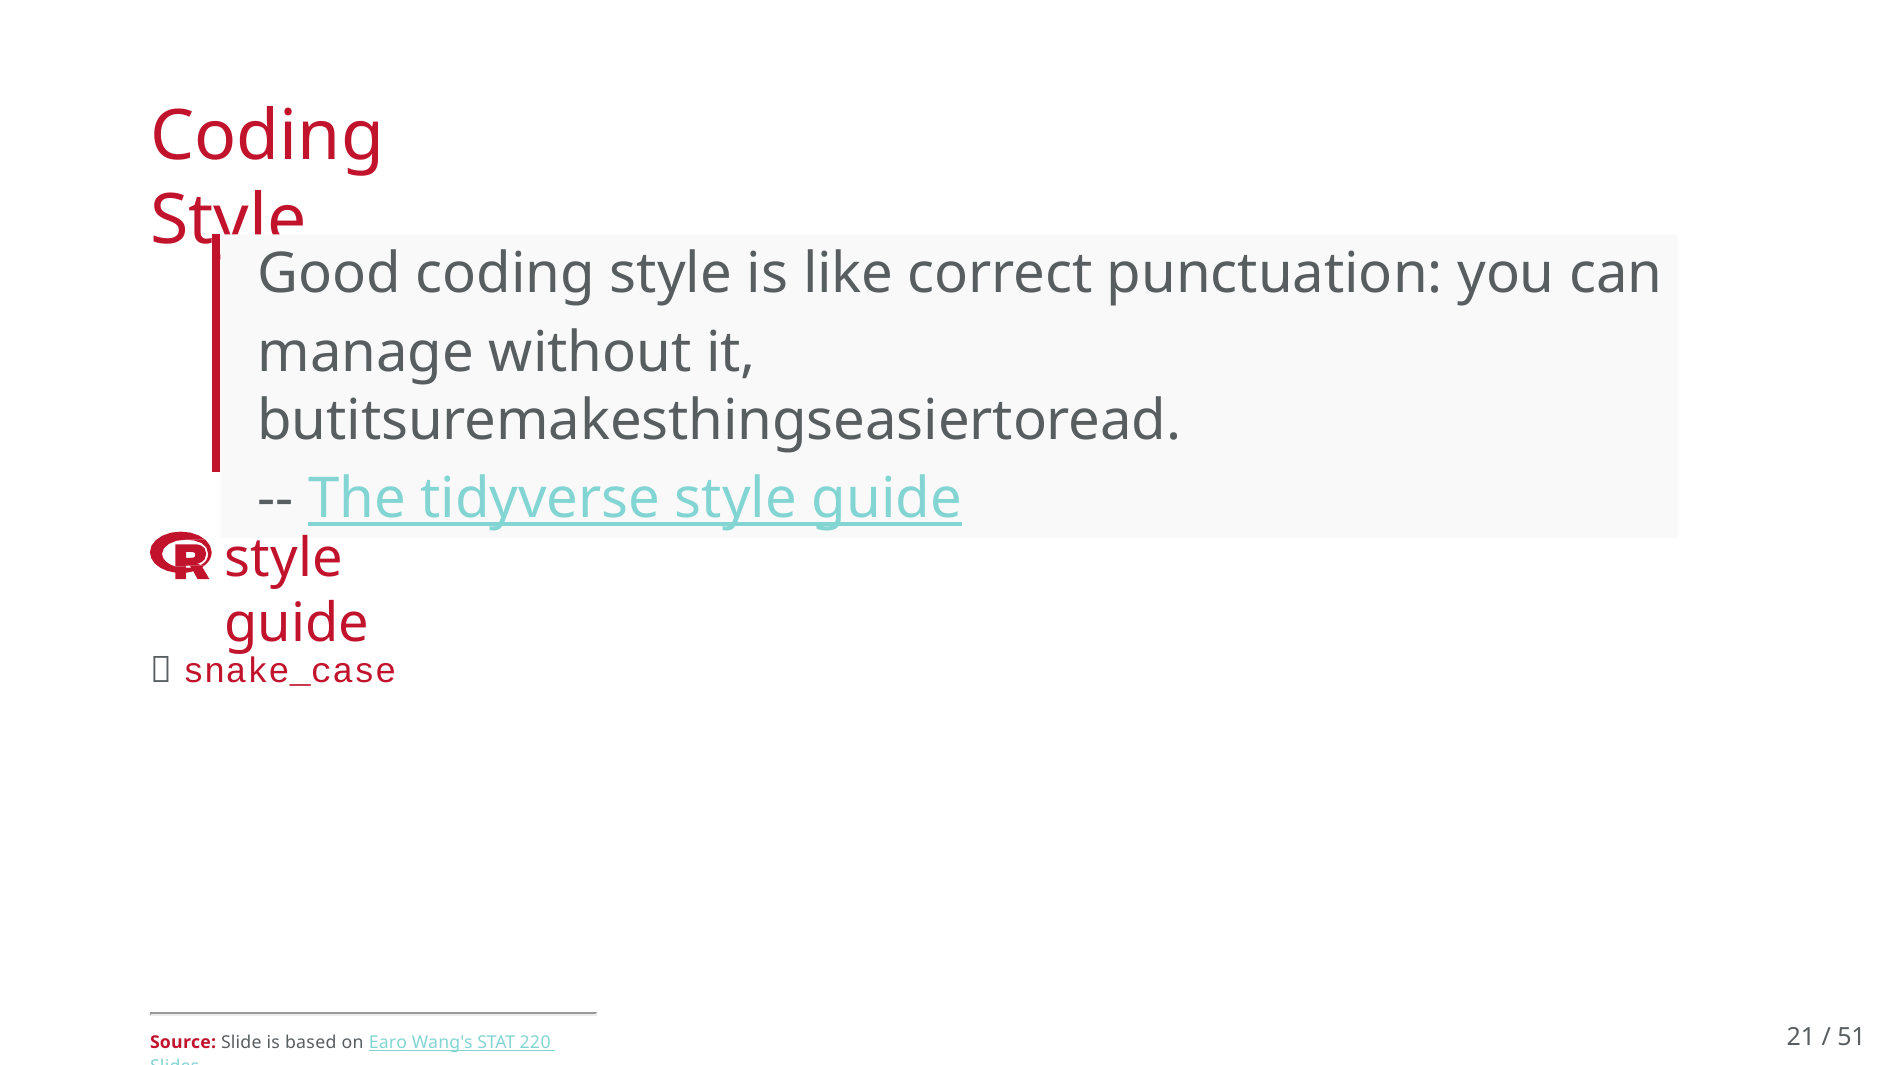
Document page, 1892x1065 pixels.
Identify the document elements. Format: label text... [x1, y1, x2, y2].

title Coding Style [147, 86, 499, 268]
text_box ✅ snake_case [147, 643, 427, 690]
text_box 21 / 51 [1784, 1018, 1868, 1051]
text_box Source: Slide is based on Earo Wang's STAT 220 Slides [147, 1027, 599, 1065]
text_box [149, 531, 212, 580]
text_box Good coding style is like correct punctuation: you can manage without it, butitsuremakesthingseasiertoread. -- The tidyverse style guide [220, 234, 1679, 538]
text_box style guide [222, 519, 460, 653]
